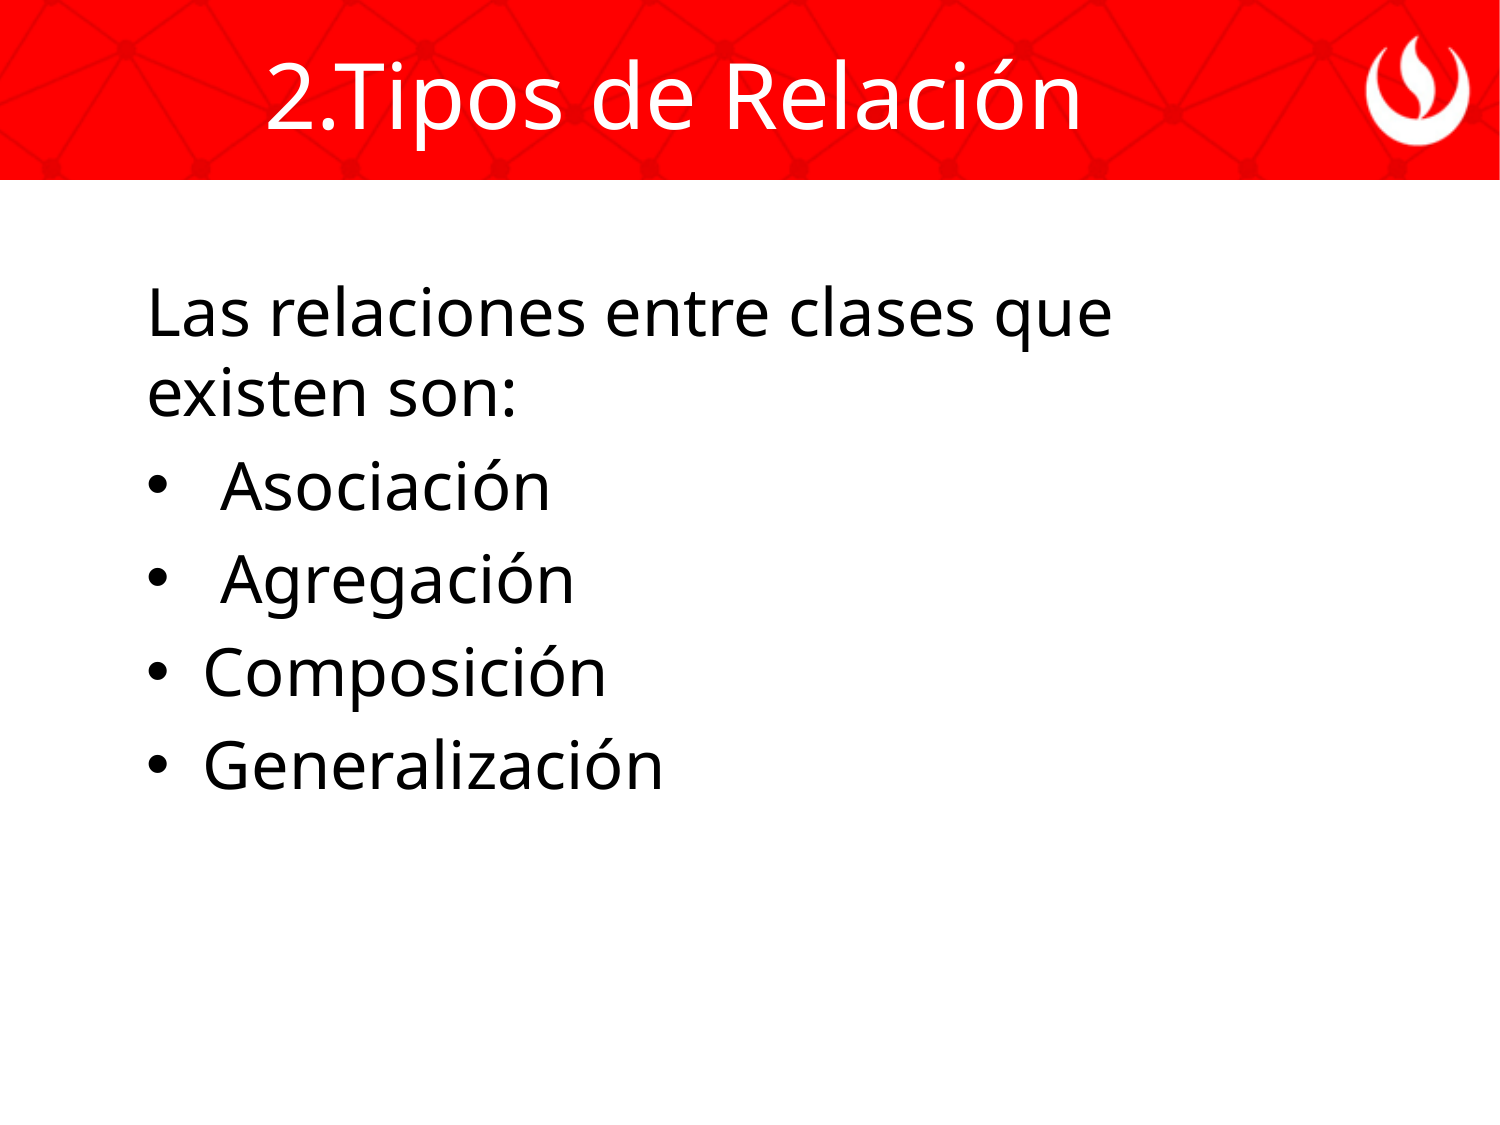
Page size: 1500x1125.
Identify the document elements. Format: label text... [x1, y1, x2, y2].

title 2.Tipos de Relación [0, 45, 1350, 142]
list Las relaciones entre clases que existen son: Asociación Agregación Composición Generalización [131, 262, 1350, 1005]
picture [0, 0, 1500, 180]
